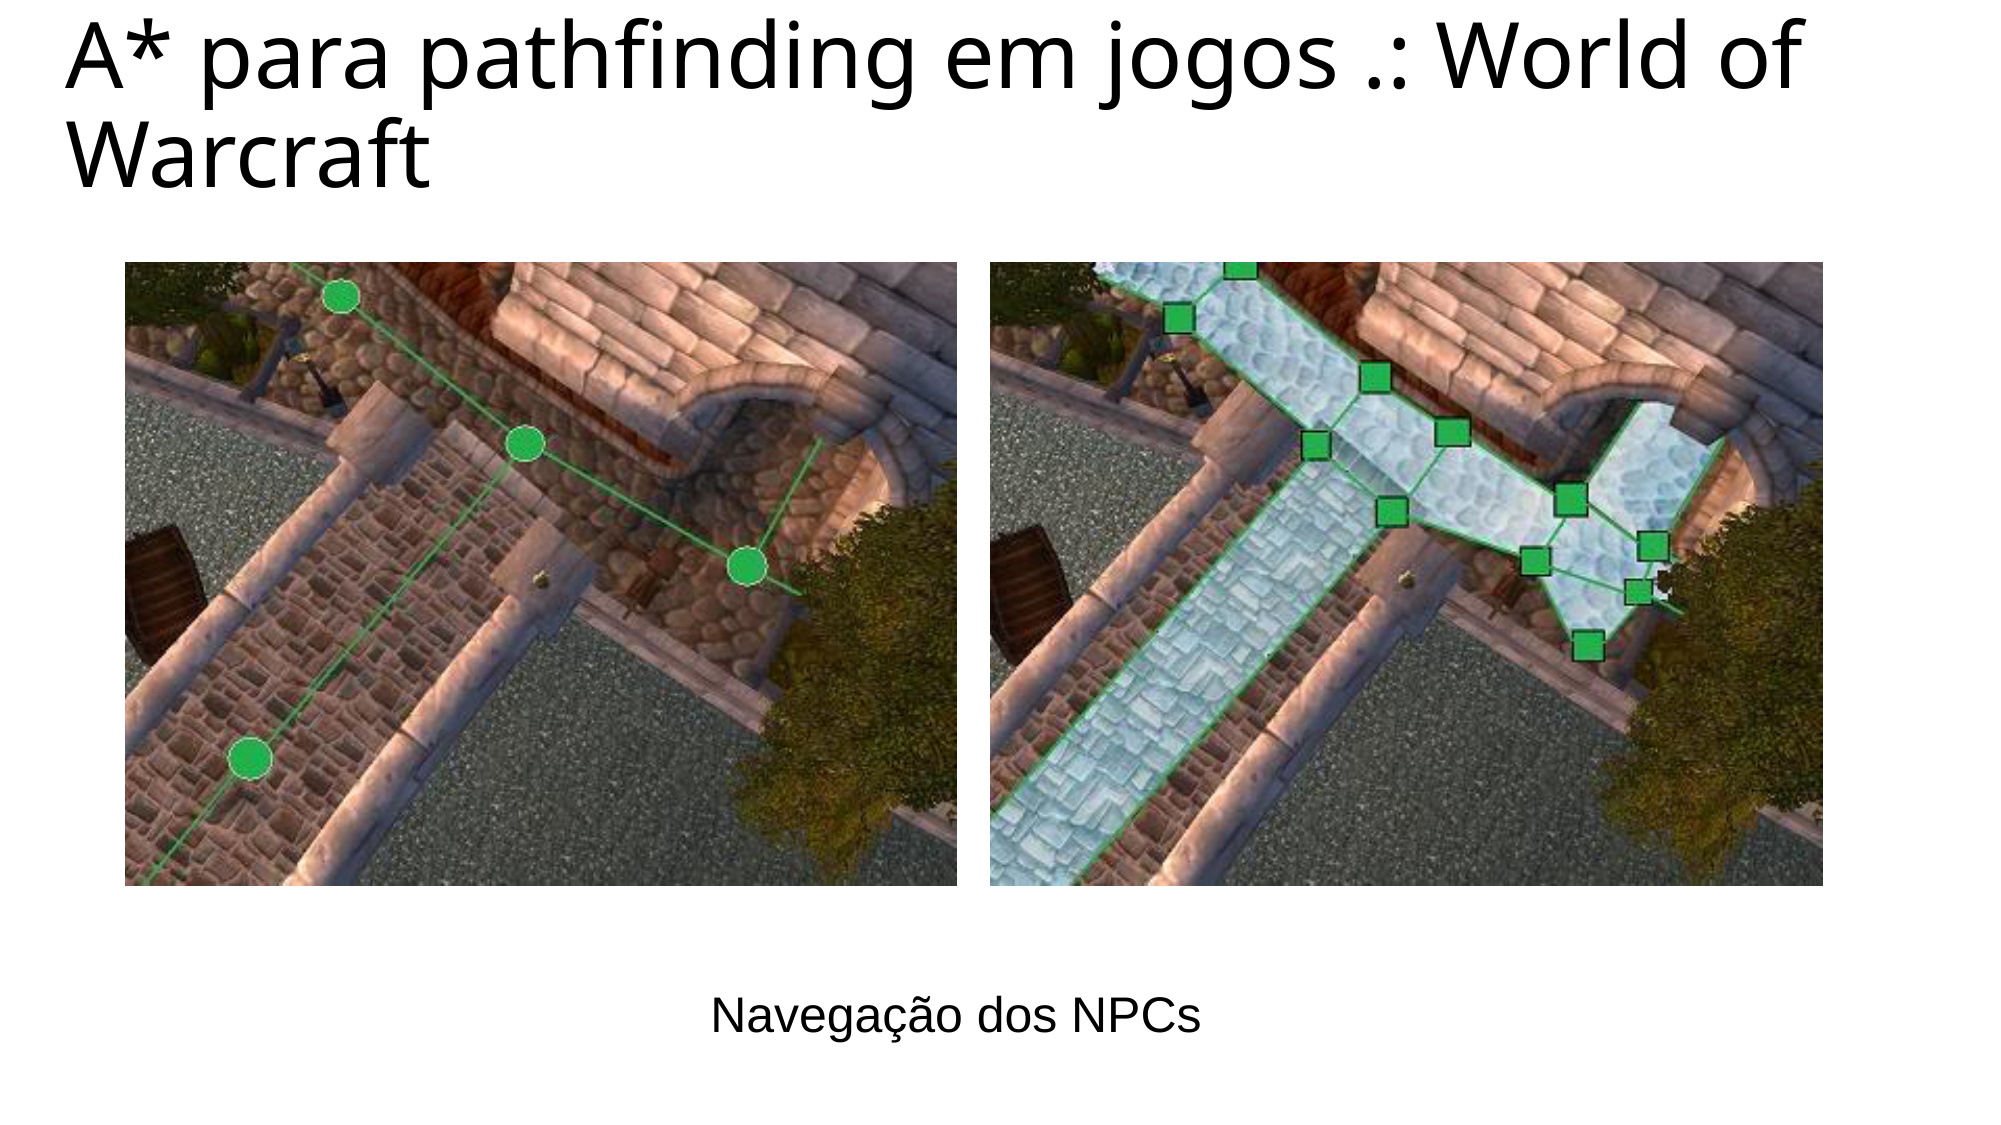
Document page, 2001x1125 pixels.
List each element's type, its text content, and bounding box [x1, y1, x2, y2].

text_box Navegação dos NPCs [695, 974, 1217, 1050]
title A* para pathfinding em jogos .: World of Warcraft [50, 0, 1963, 218]
picture [990, 262, 1823, 886]
picture [124, 262, 957, 886]
